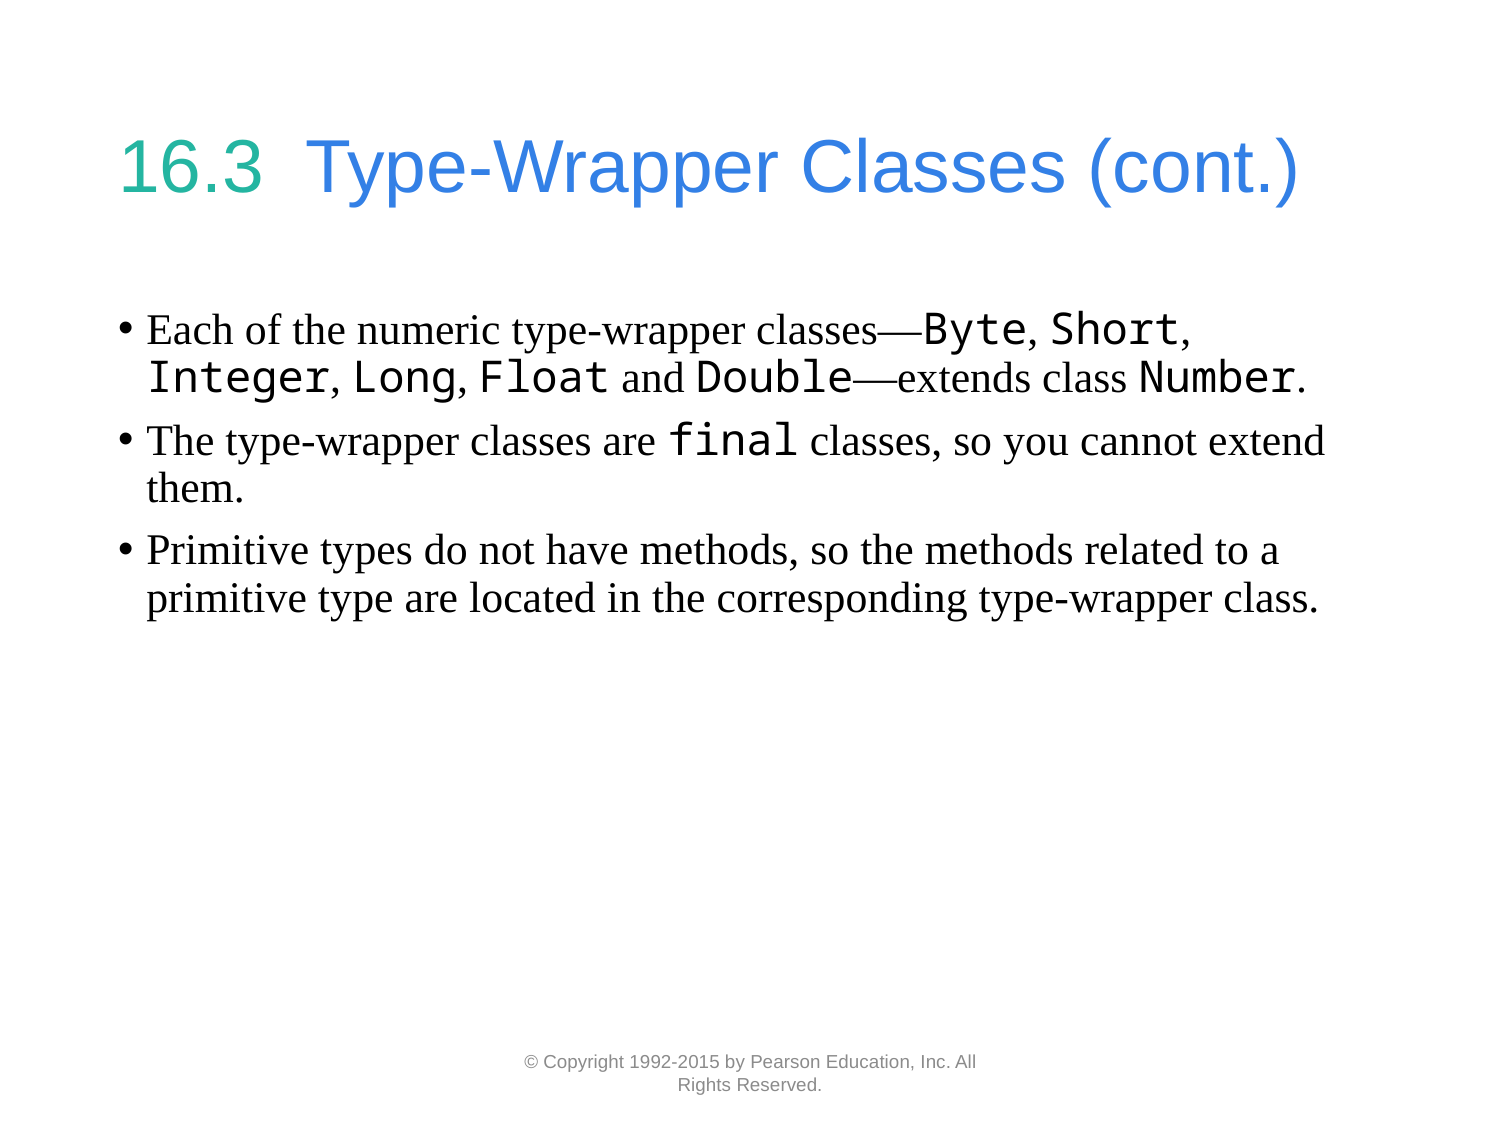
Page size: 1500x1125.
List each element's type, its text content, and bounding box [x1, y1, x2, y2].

list Each of the numeric type-wrapper classes—Byte, Short, Integer, Long, Float and Double—extends class Number. The type-wrapper classes are final classes, so you cannot extend them. Primitive types do not have methods, so the methods related to a primitive type are located in the corresponding type-wrapper class. [103, 299, 1397, 1014]
title 16.3 Type-Wrapper Classes (cont.) [103, 59, 1397, 278]
footer © Copyright 1992-2015 by Pearson Education, Inc. All Rights Reserved. [496, 1042, 1004, 1103]
